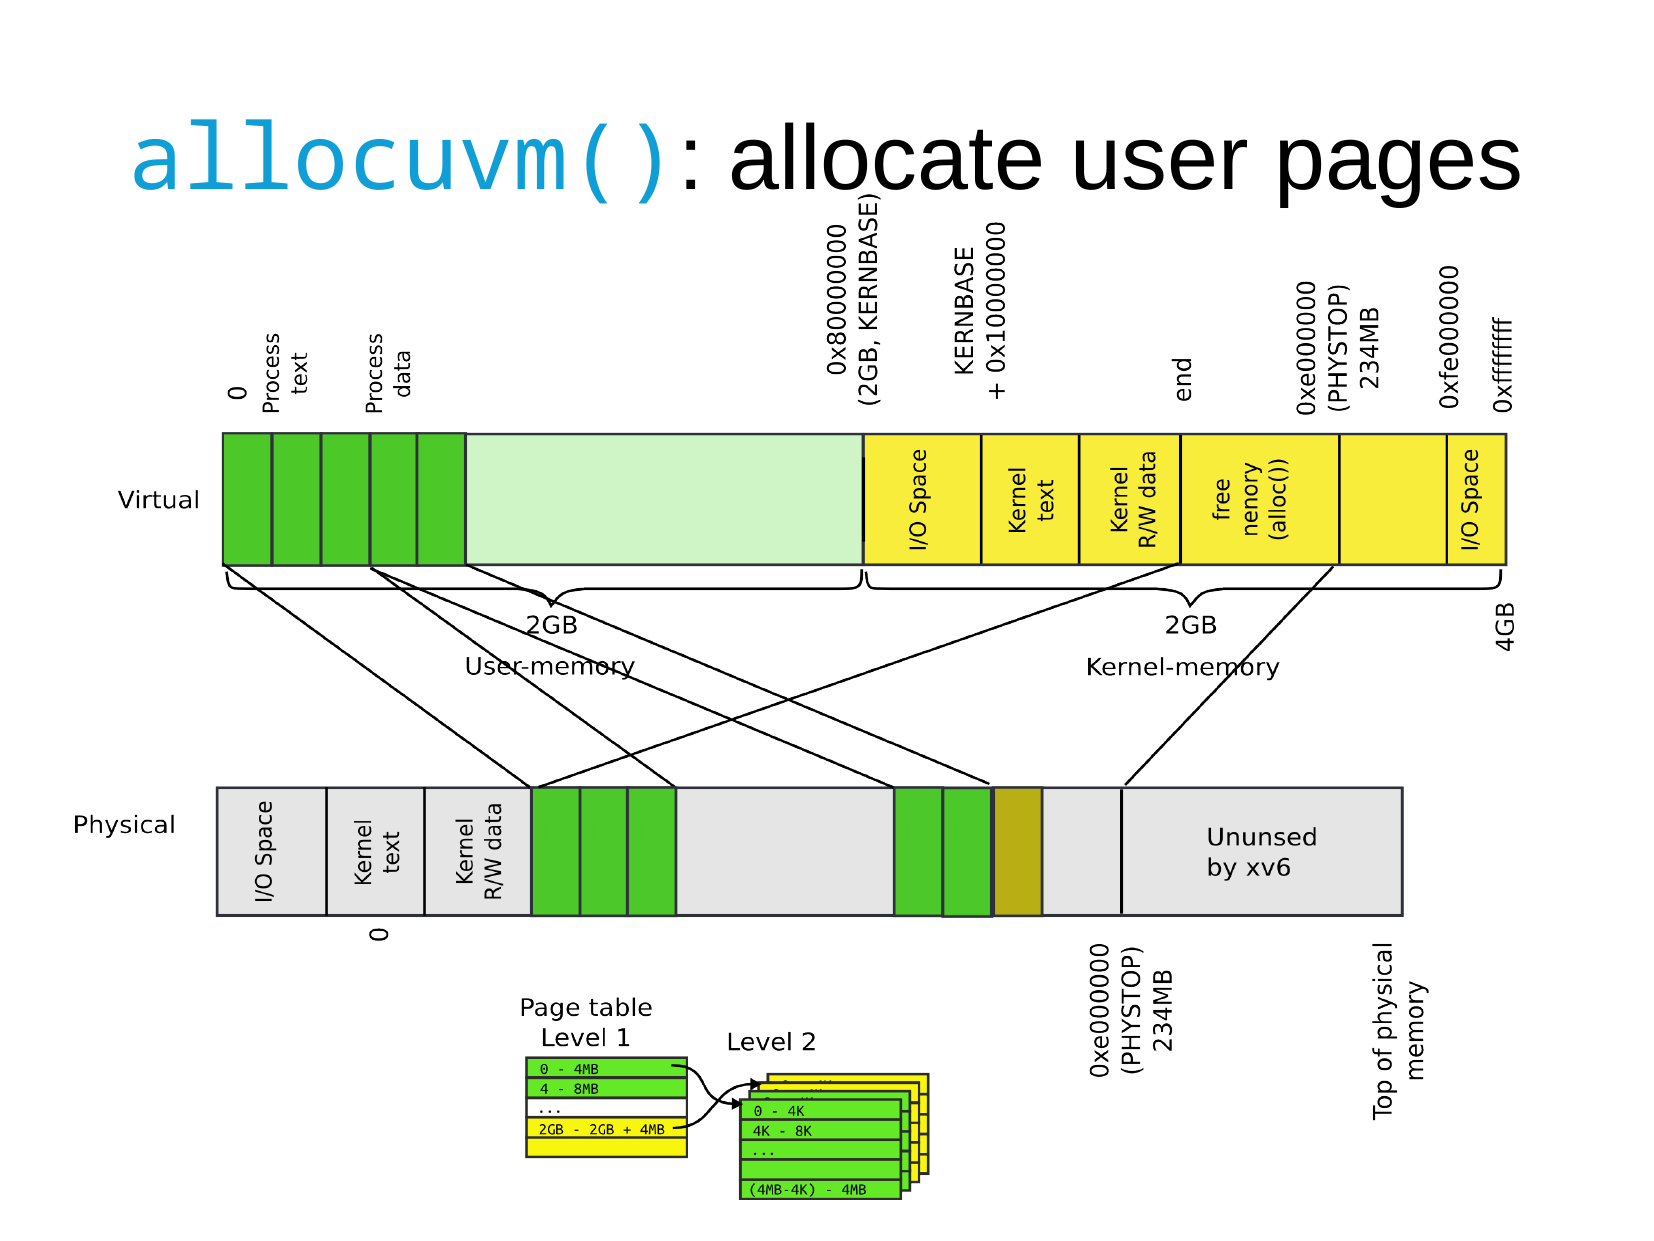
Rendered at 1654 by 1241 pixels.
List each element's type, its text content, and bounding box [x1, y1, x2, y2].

picture [74, 193, 1514, 1201]
title allocuvm(): allocate user pages [82, 49, 1571, 257]
